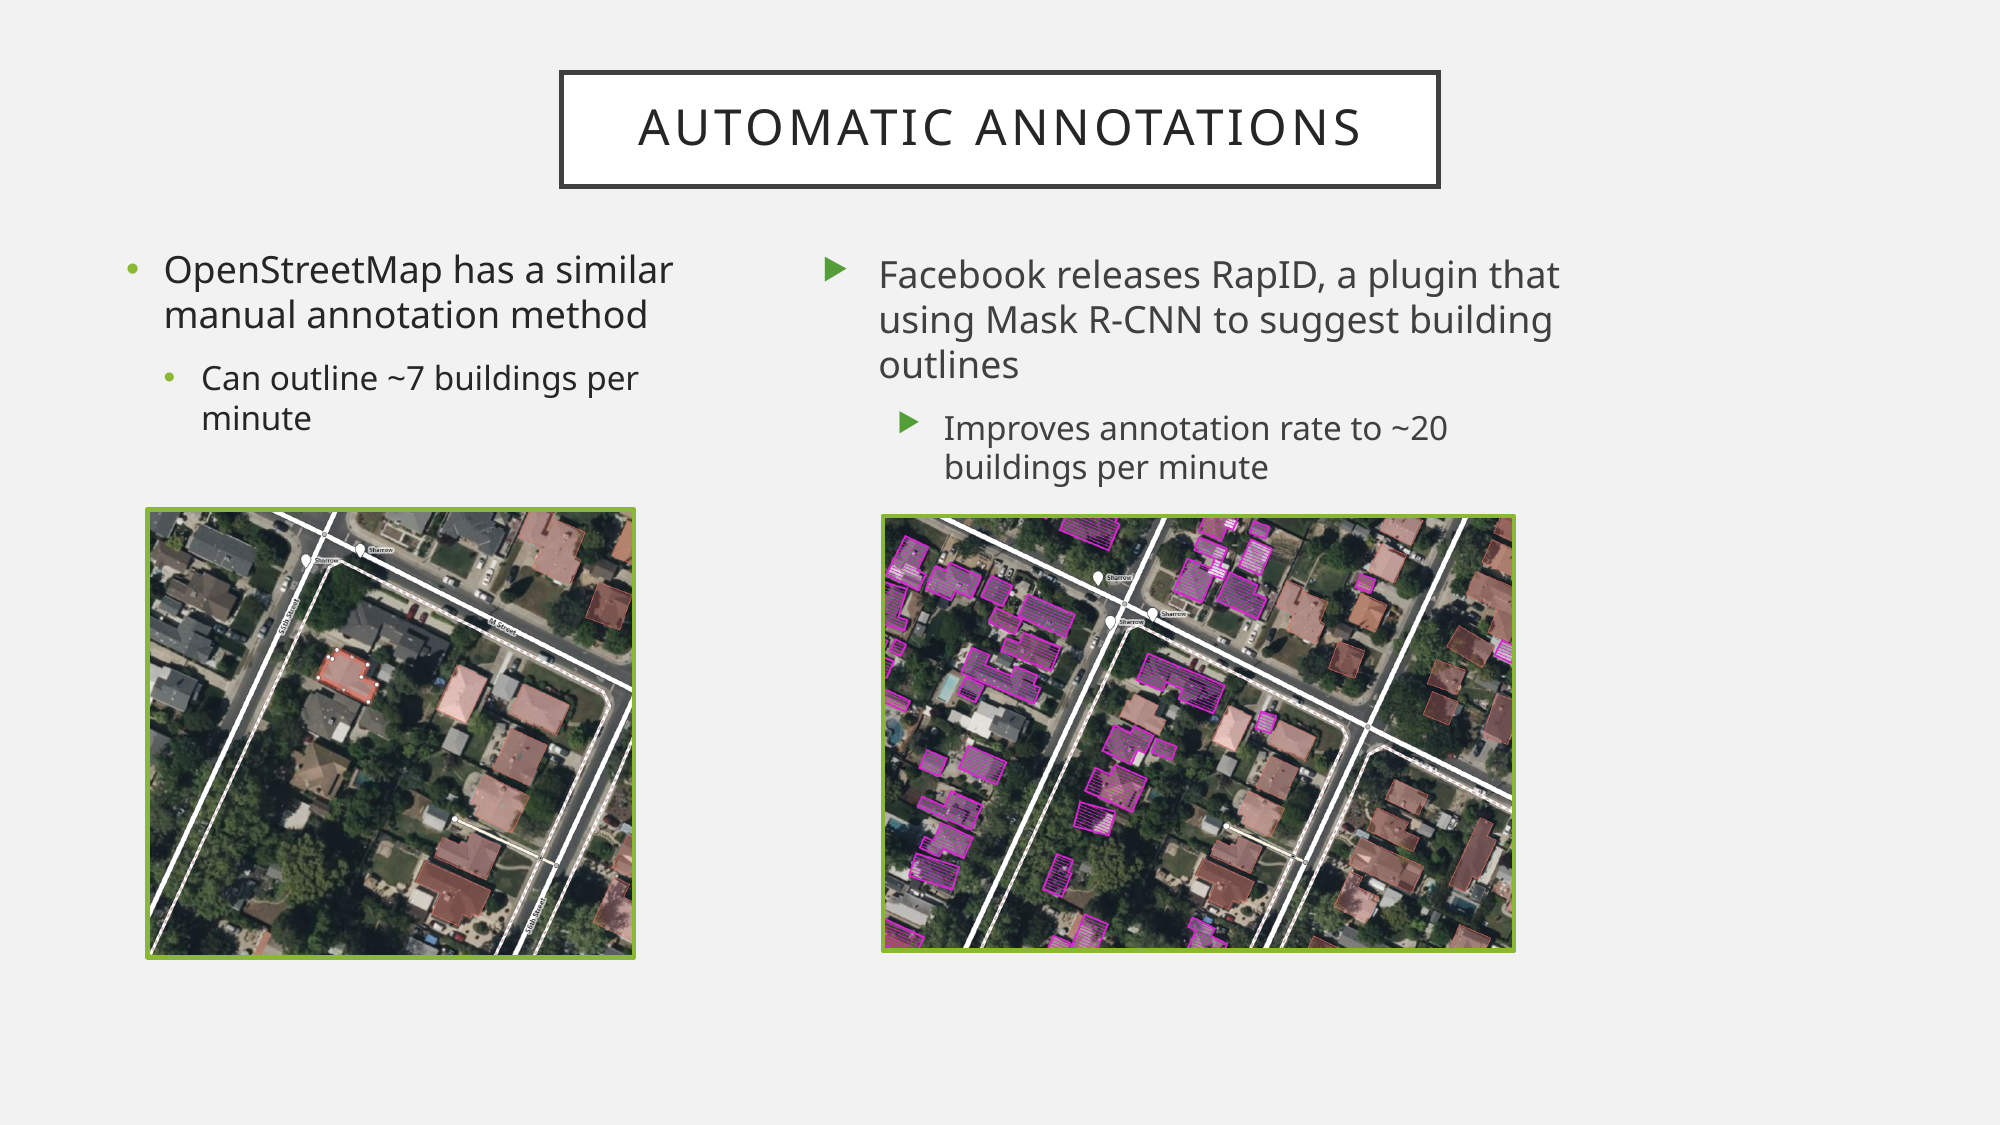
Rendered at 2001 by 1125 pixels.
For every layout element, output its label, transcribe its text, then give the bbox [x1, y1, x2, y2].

picture [149, 511, 632, 955]
picture [885, 518, 1512, 949]
text_box Facebook releases RapID, a plugin that using Mask R-CNN to suggest building outlines Improves annotation rate to ~20 buildings per minute [807, 243, 1590, 996]
list OpenStreetMap has a similar manual annotation method Can outline ~7 buildings per minute [111, 238, 724, 991]
title Automatic Annotations [559, 70, 1441, 189]
